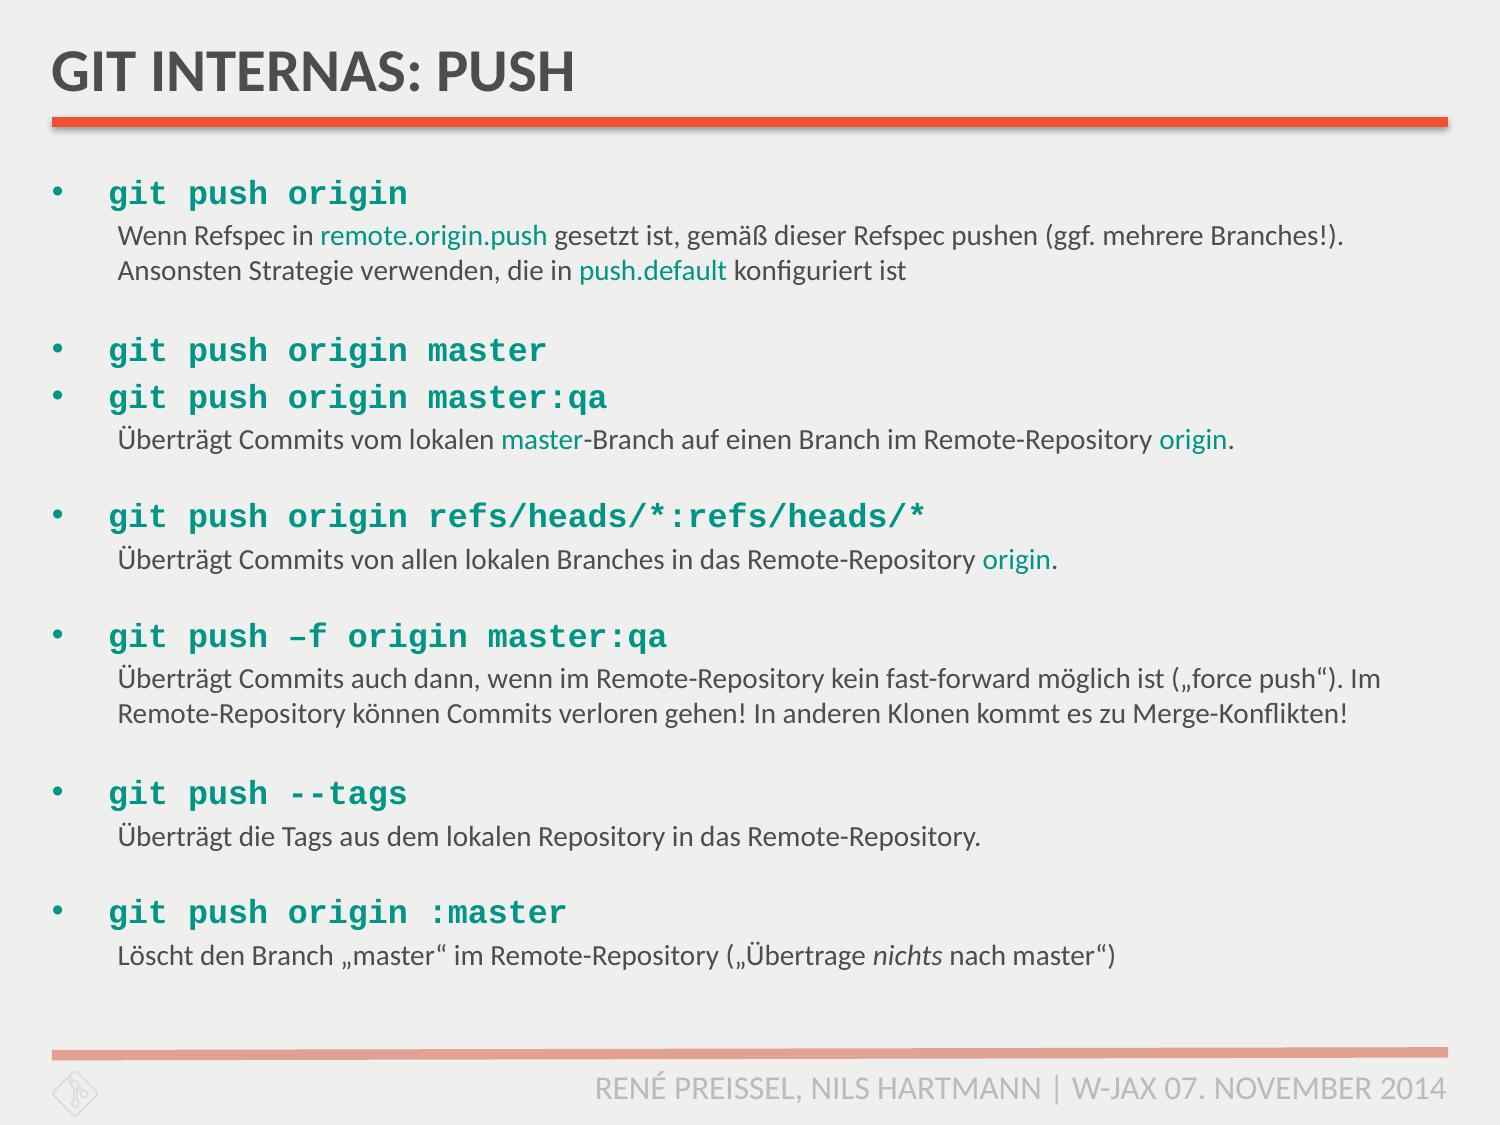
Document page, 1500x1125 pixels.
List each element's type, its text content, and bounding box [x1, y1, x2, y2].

list git push origin Wenn Refspec in remote.origin.push gesetzt ist, gemäß dieser Refspec pushen (ggf. mehrere Branches!). Ansonsten Strategie verwenden, die in push.default konfiguriert ist git push origin master git push origin master:qa Überträgt Commits vom lokalen master-Branch auf einen Branch im Remote-Repository origin. git push origin refs/heads/*:refs/heads/* Überträgt Commits von allen lokalen Branches in das Remote-Repository origin. git push –f origin master:qa Überträgt Commits auch dann, wenn im Remote-Repository kein fast-forward möglich ist („force push“). Im Remote-Repository können Commits verloren gehen! In anderen Klonen kommt es zu Merge-Konflikten! git push --tags Überträgt die Tags aus dem lokalen Repository in das Remote-Repository. git push origin :master Löscht den Branch „master“ im Remote-Repository („Übertrage nichts nach master“) [51, 170, 1449, 1005]
title GIT INTERNAS: PUSH [51, 30, 1449, 104]
